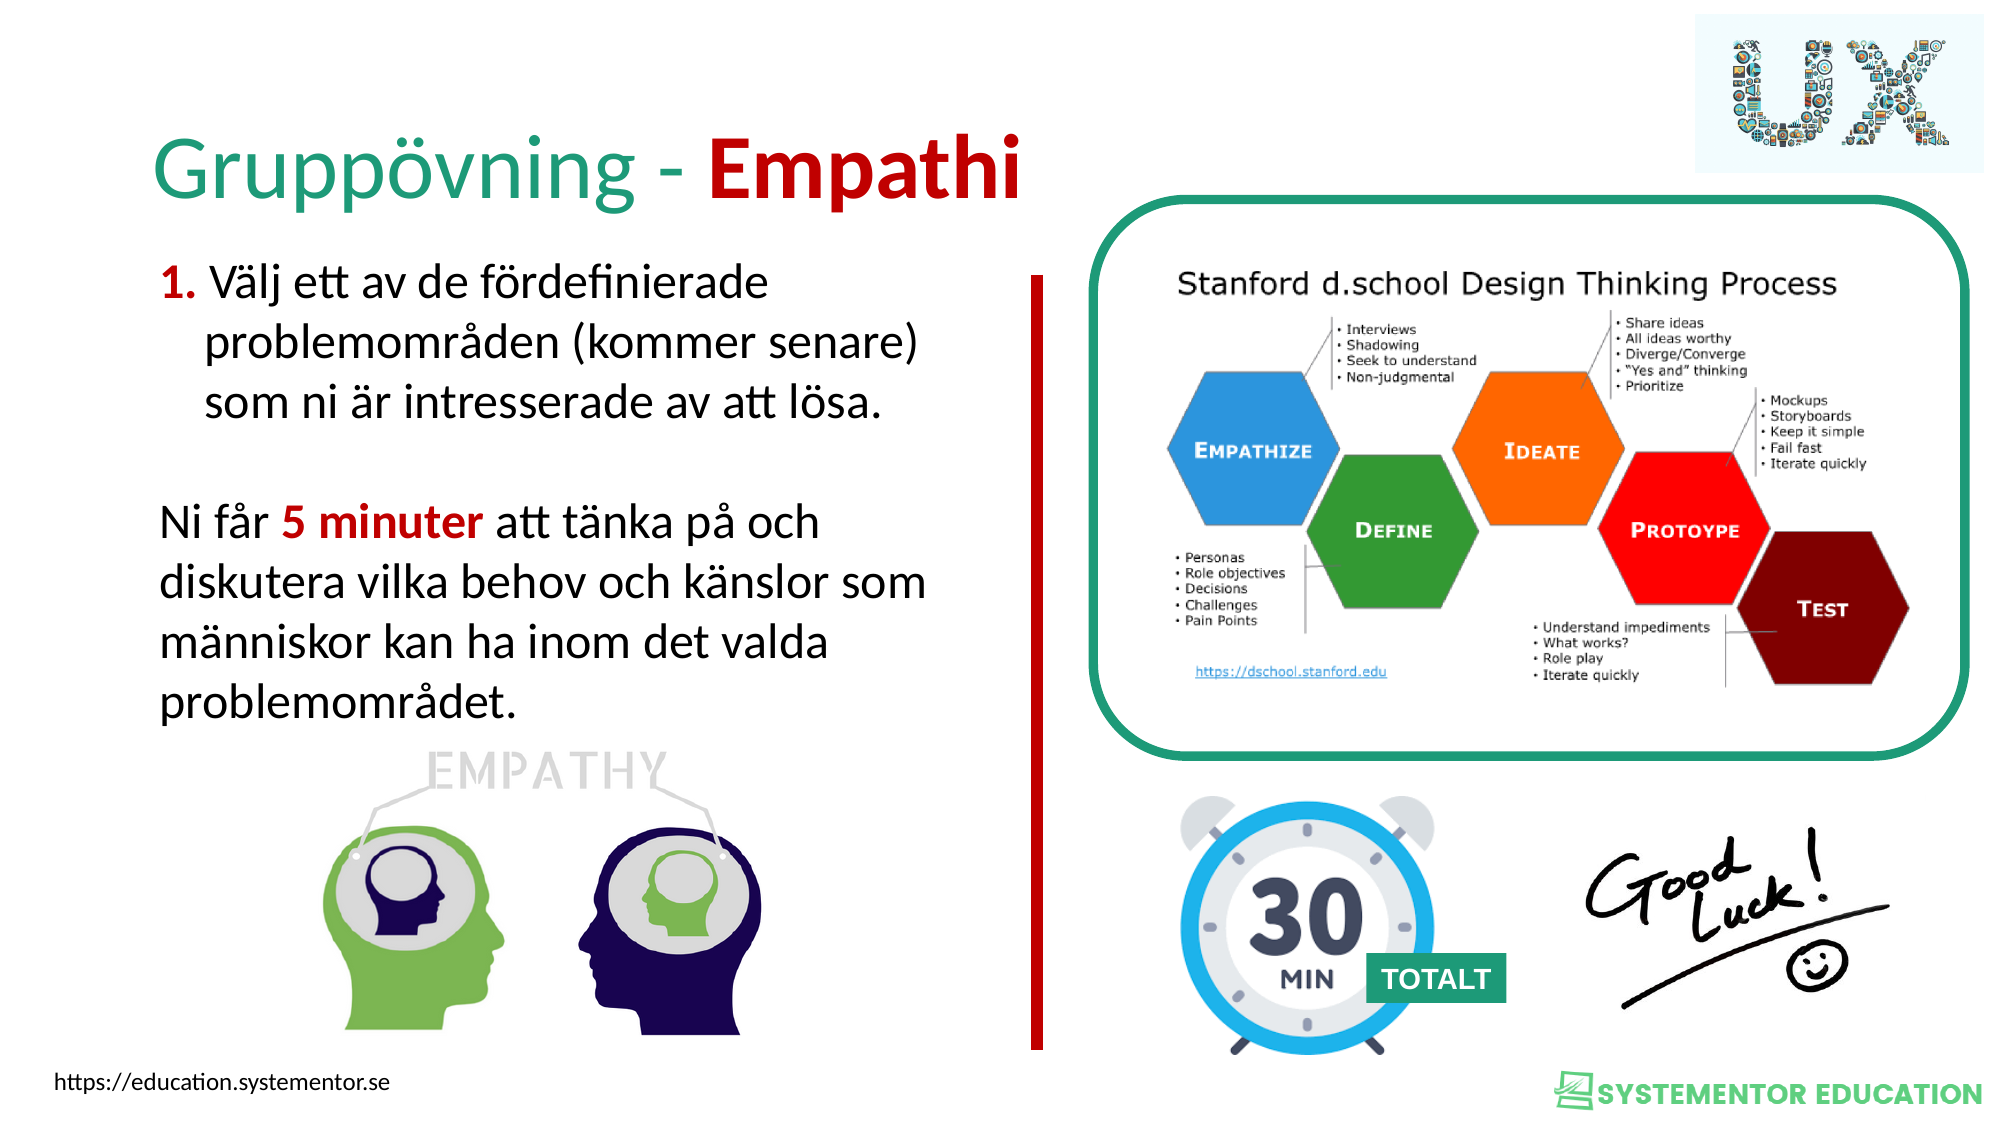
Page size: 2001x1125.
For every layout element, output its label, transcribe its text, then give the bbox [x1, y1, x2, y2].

picture [1545, 1057, 1996, 1125]
text_box Gruppövning - Empathi [137, 59, 1863, 278]
picture [1142, 262, 1919, 696]
picture [1695, 14, 1985, 174]
picture [275, 703, 818, 1066]
text_box [1091, 197, 1968, 759]
picture [1178, 796, 1437, 1055]
text_box https://education.systementor.se [38, 1058, 625, 1104]
text_box 1. Välj ett av de fördefinierade problemområden (kommer senare) som ni är intresserade av att lösa. Ni får 5 minuter att tänka på och diskutera vilka behov och känslor som människor kan ha inom det valda problemområdet. [139, 238, 1038, 740]
picture [1545, 795, 1933, 1054]
text_box TOTALT [1442, 953, 1507, 1003]
